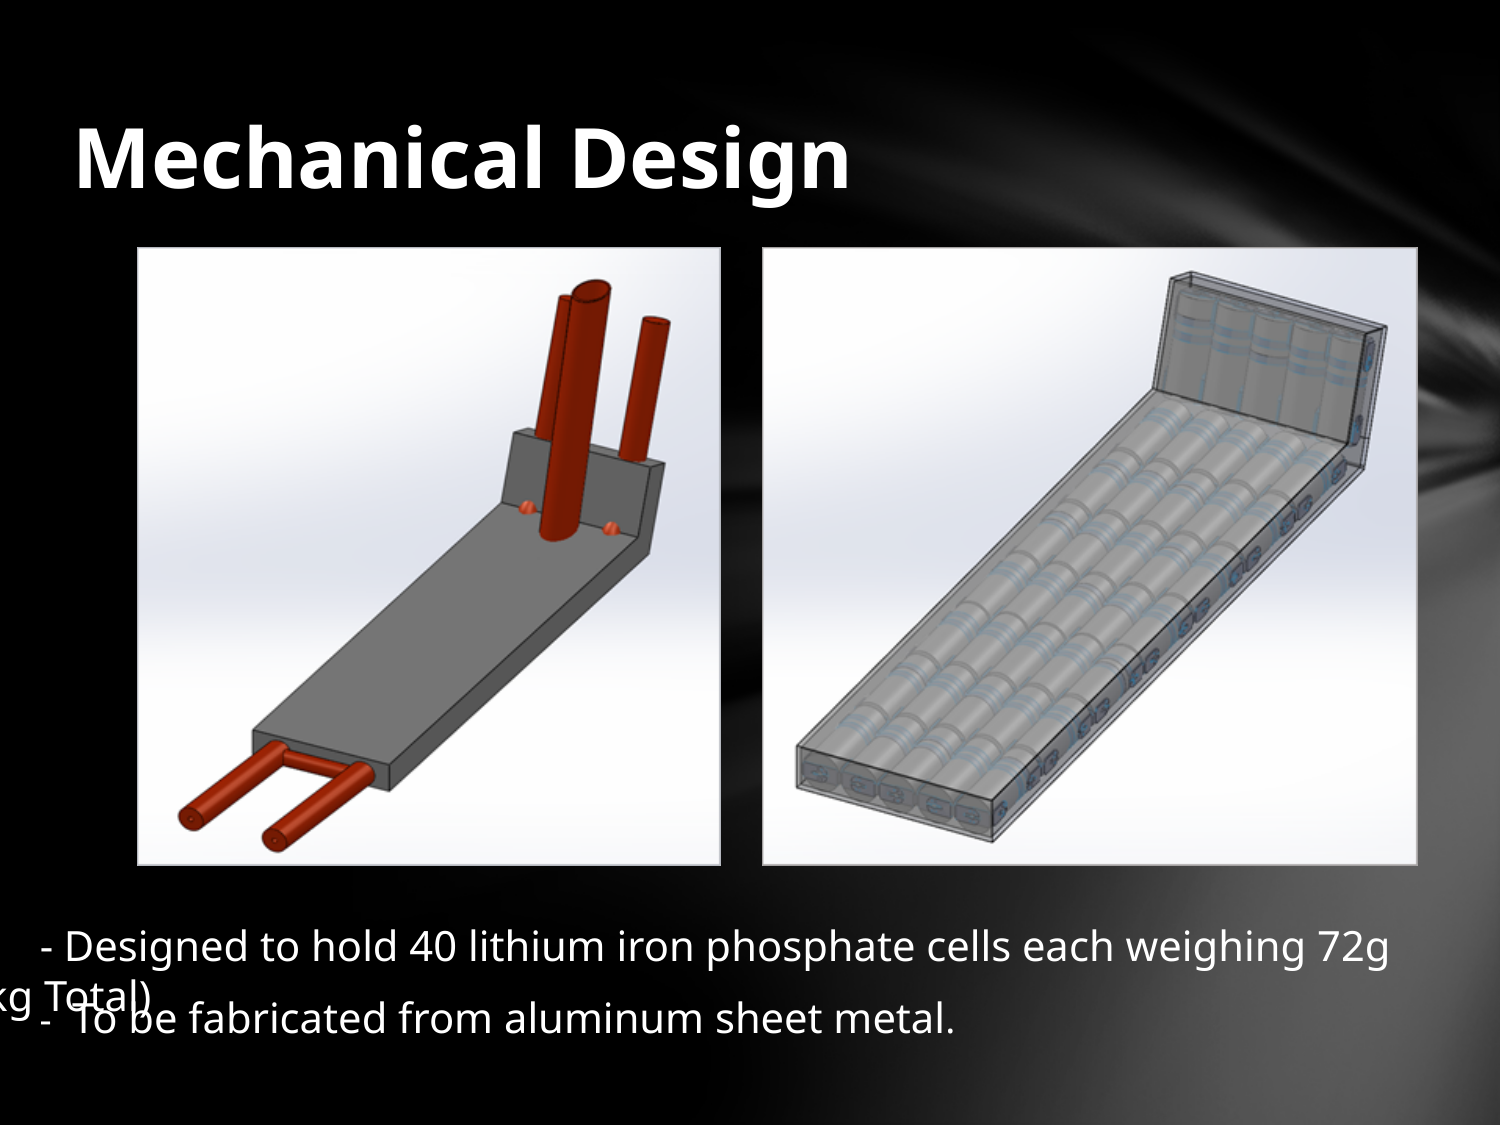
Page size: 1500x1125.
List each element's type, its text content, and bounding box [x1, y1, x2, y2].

title Mechanical Design [57, 37, 1318, 213]
text_box - Designed to hold 40 lithium iron phosphate cells each weighing 72g (2.88kg Total) [0, 912, 1475, 1028]
picture [137, 246, 721, 867]
text_box - To be fabricated from aluminum sheet metal. [0, 984, 1288, 1050]
picture [762, 246, 1418, 867]
